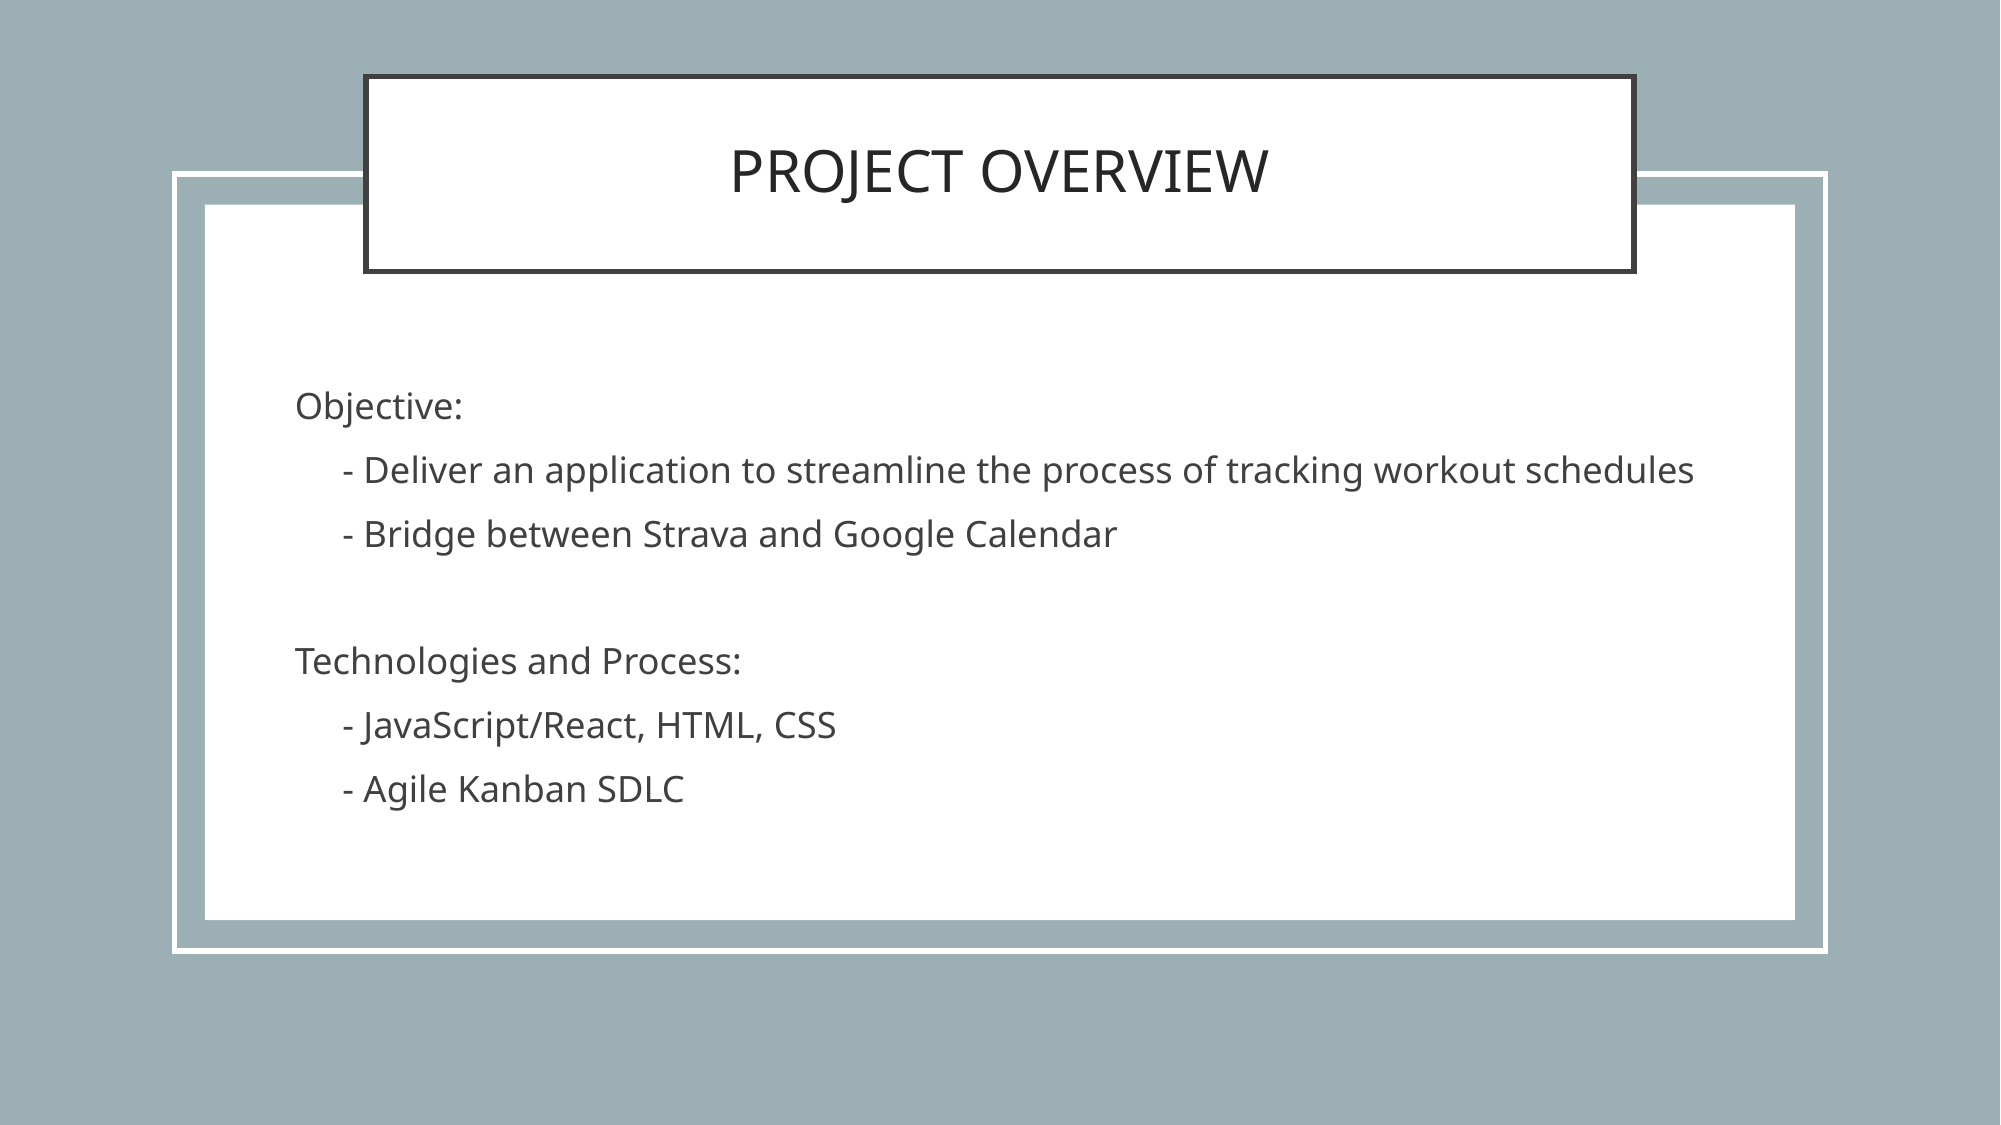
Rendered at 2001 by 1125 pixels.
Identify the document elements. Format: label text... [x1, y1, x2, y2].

title PROJECT OVERVIEW [363, 74, 1637, 274]
list Objective: - Deliver an application to streamline the process of tracking workout schedules - Bridge between Strava and Google Calendar Technologies and Process: - JavaScript/React, HTML, CSS - Agile Kanban SDLC [279, 375, 1721, 849]
text_box [174, 173, 1826, 951]
text_box [0, 0, 2000, 1125]
